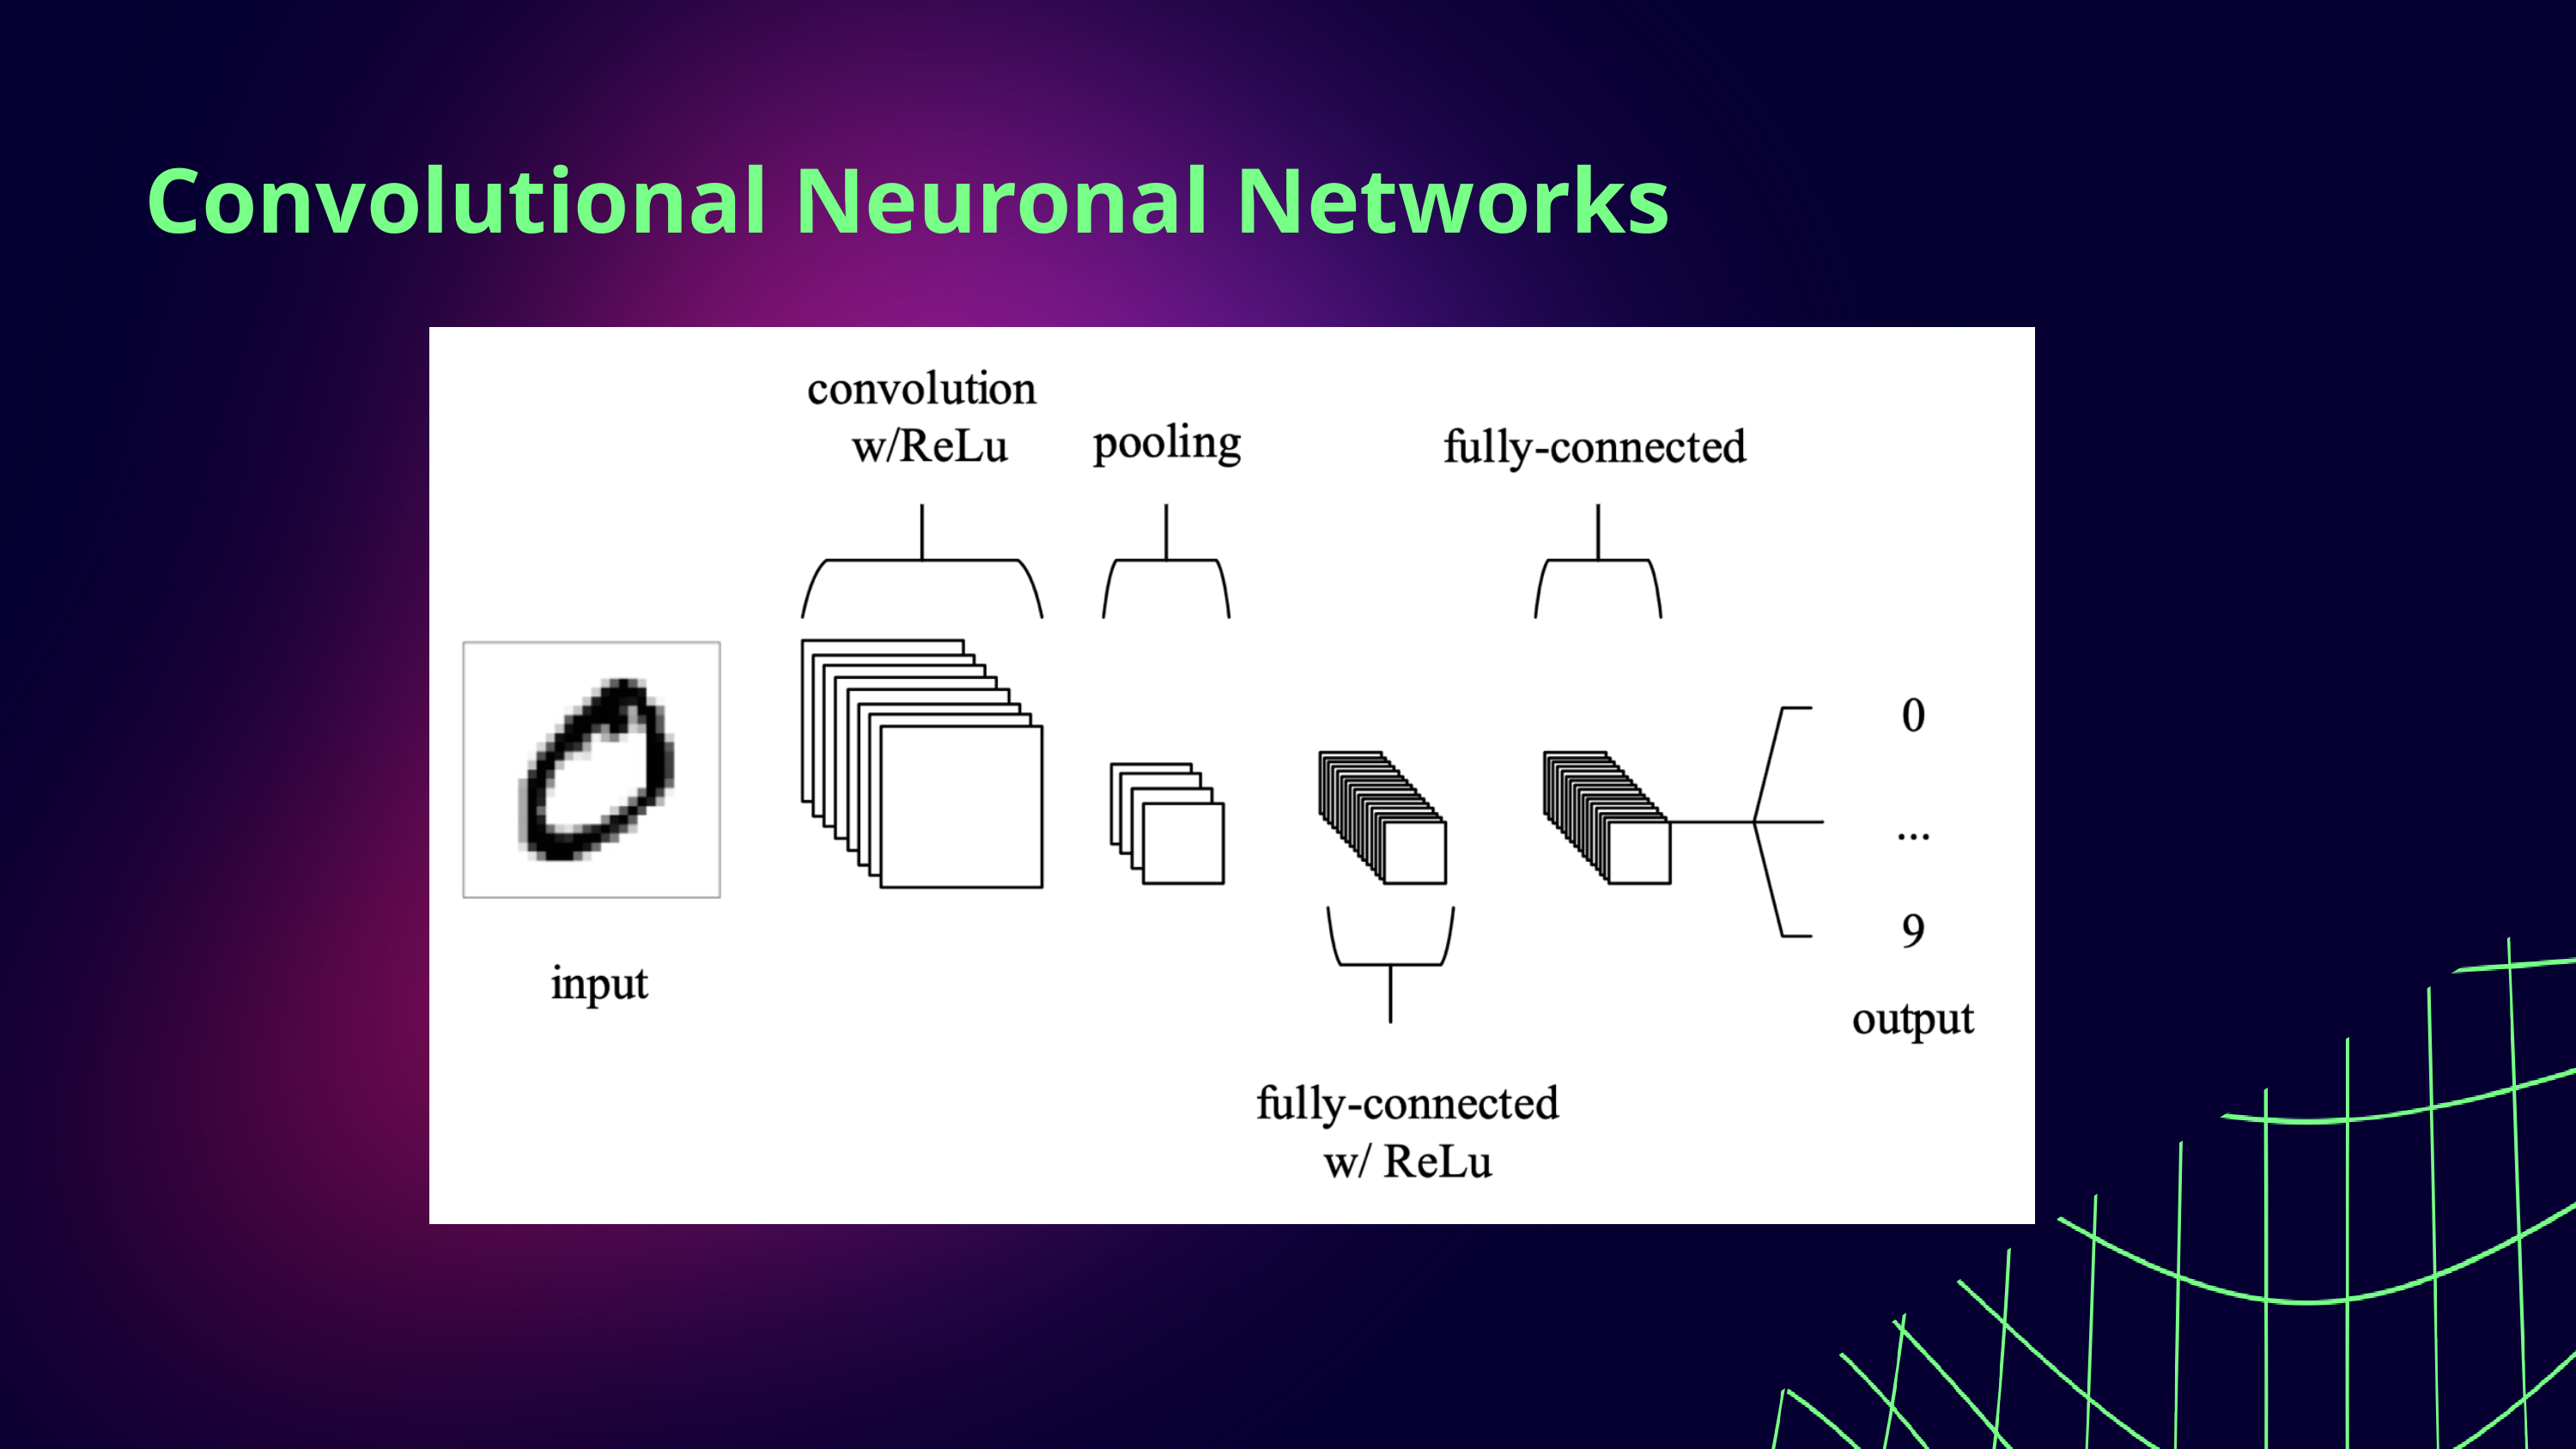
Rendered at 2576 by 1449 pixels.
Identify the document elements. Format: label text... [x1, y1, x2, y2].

text_box [1722, 895, 2576, 1449]
text_box [0, 0, 1997, 1449]
picture [428, 326, 2035, 1224]
text_box Convolutional Neuronal Networks [144, 143, 1933, 252]
